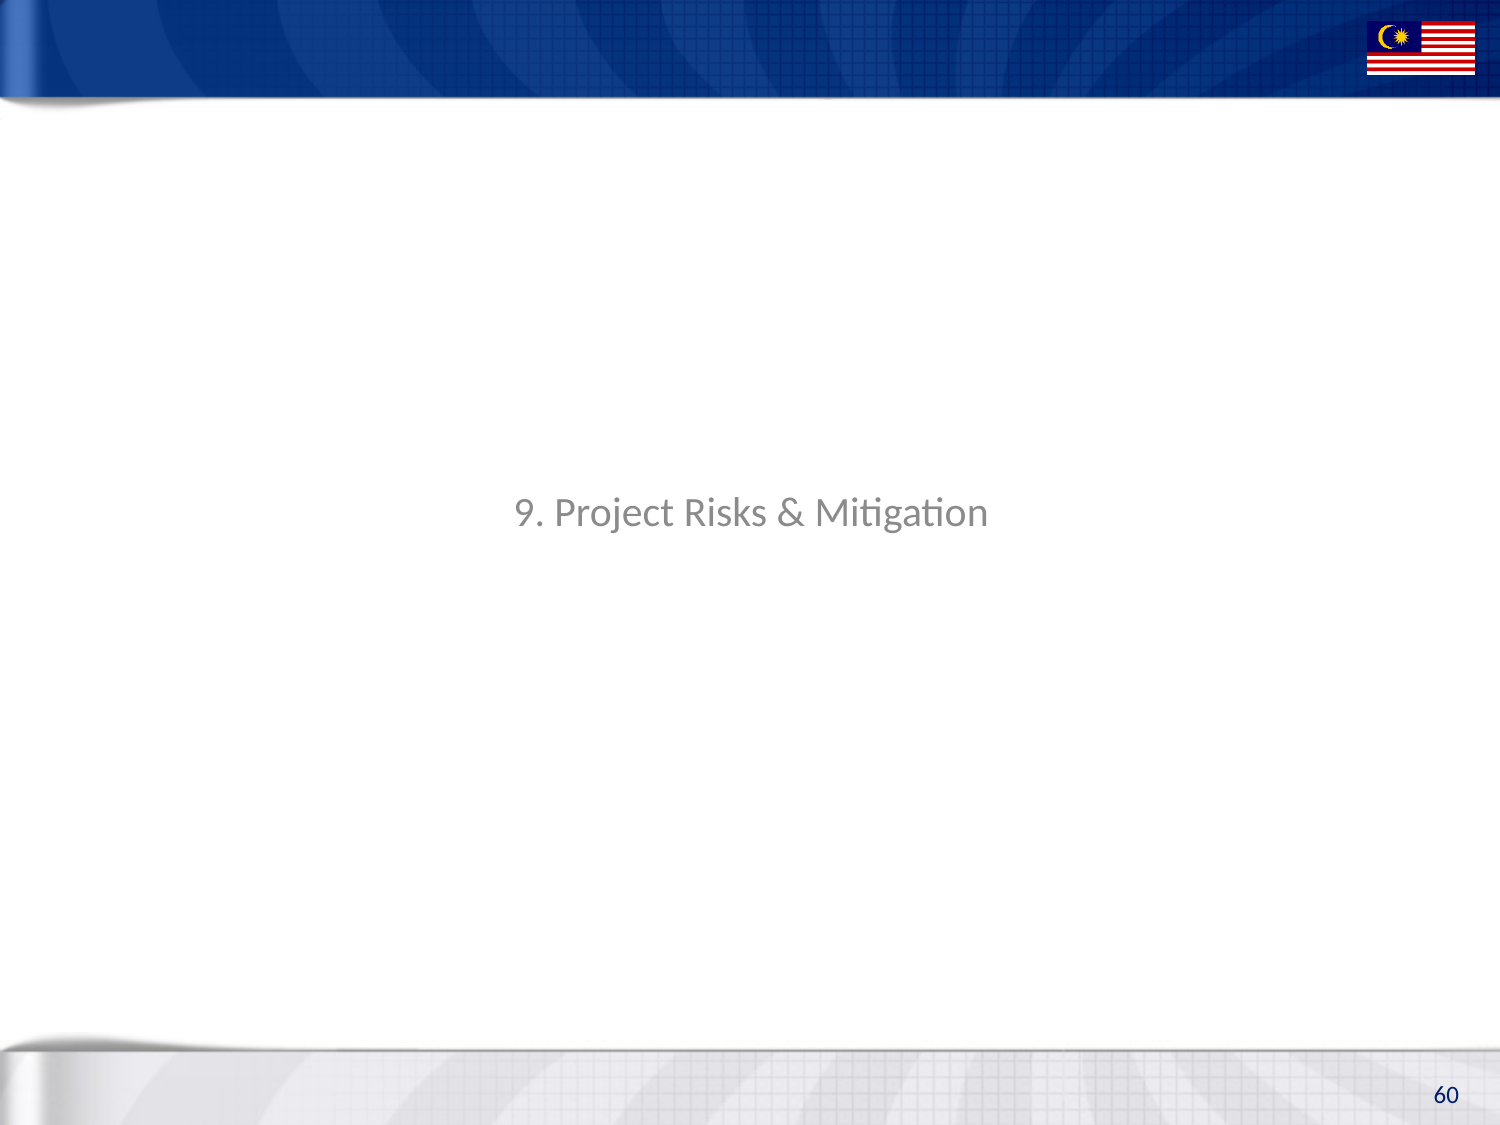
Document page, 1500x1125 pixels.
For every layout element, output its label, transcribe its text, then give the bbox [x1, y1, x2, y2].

picture [0, 1032, 1500, 1125]
slide_number 60 [1356, 1070, 1475, 1117]
list 9. Project Risks & Mitigation [118, 476, 1394, 723]
picture [0, 0, 1500, 120]
